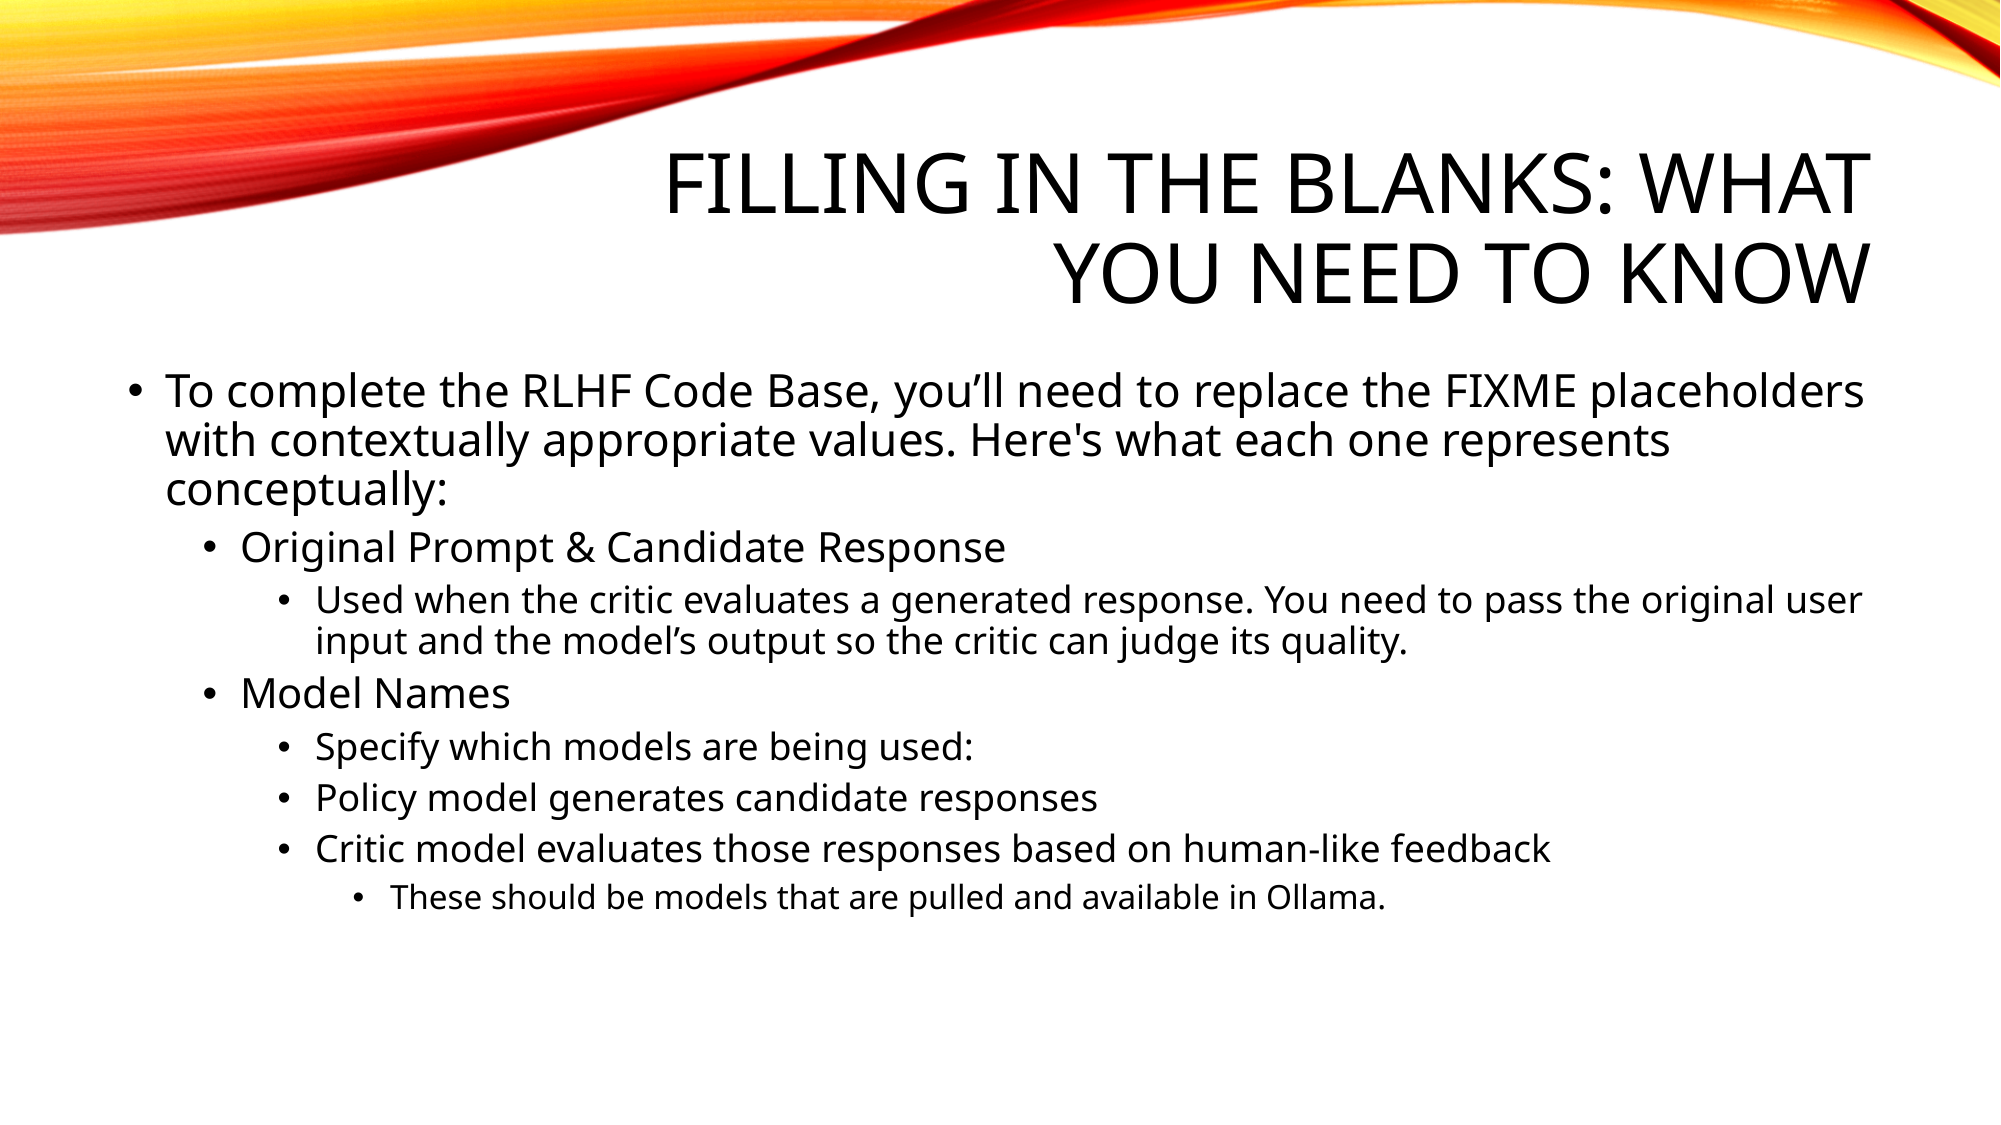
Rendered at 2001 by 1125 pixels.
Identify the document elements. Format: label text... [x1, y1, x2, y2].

title Filling in the Blanks: What You Need to Know [474, 125, 1888, 338]
picture [0, 0, 2000, 237]
list To complete the RLHF Code Base, you’ll need to replace the FIXME placeholders with contextually appropriate values. Here's what each one represents conceptually: Original Prompt & Candidate Response Used when the critic evaluates a generated response. You need to pass the original user input and the model’s output so the critic can judge its quality. Model Names Specify which models are being used: Policy model generates candidate responses Critic model evaluates those responses based on human-like feedback These should be models that are pulled and available in Ollama. [112, 360, 1888, 1021]
